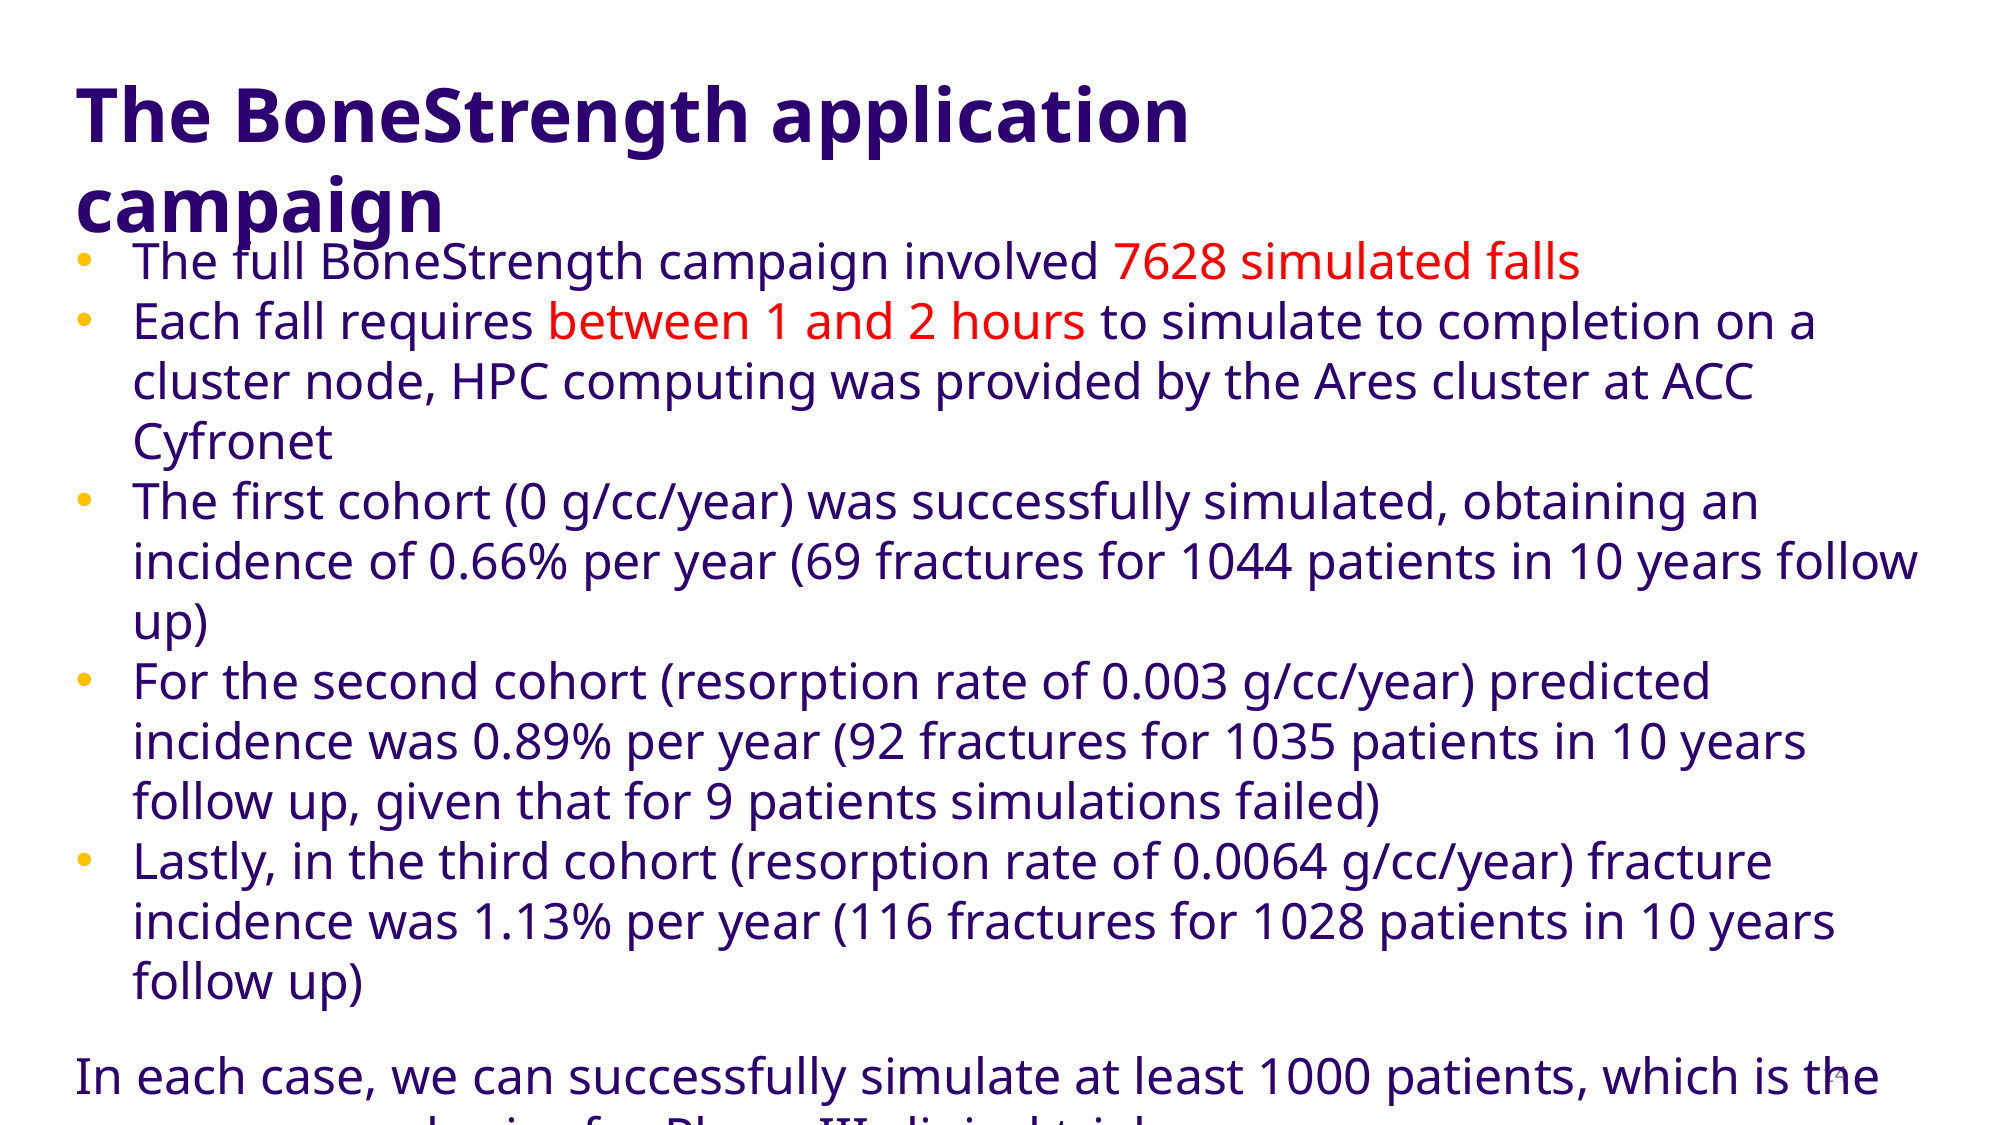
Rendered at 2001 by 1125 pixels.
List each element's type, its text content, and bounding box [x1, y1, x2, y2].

text_box The full BoneStrength campaign involved 7628 simulated falls Each fall requires between 1 and 2 hours to simulate to completion on a cluster node, HPC computing was provided by the Ares cluster at ACC Cyfronet The first cohort (0 g/cc/year) was successfully simulated, obtaining an incidence of 0.66% per year (69 fractures for 1044 patients in 10 years follow up) For the second cohort (resorption rate of 0.003 g/cc/year) predicted incidence was 0.89% per year (92 fractures for 1035 patients in 10 years follow up, given that for 9 patients simulations failed) Lastly, in the third cohort (resorption rate of 0.0064 g/cc/year) fracture incidence was 1.13% per year (116 fractures for 1028 patients in 10 years follow up) In each case, we can successfully simulate at least 1000 patients, which is the common sample size for Phase III clinical trials. [60, 222, 1954, 1125]
text_box The BoneStrength application campaign [60, 60, 1475, 222]
